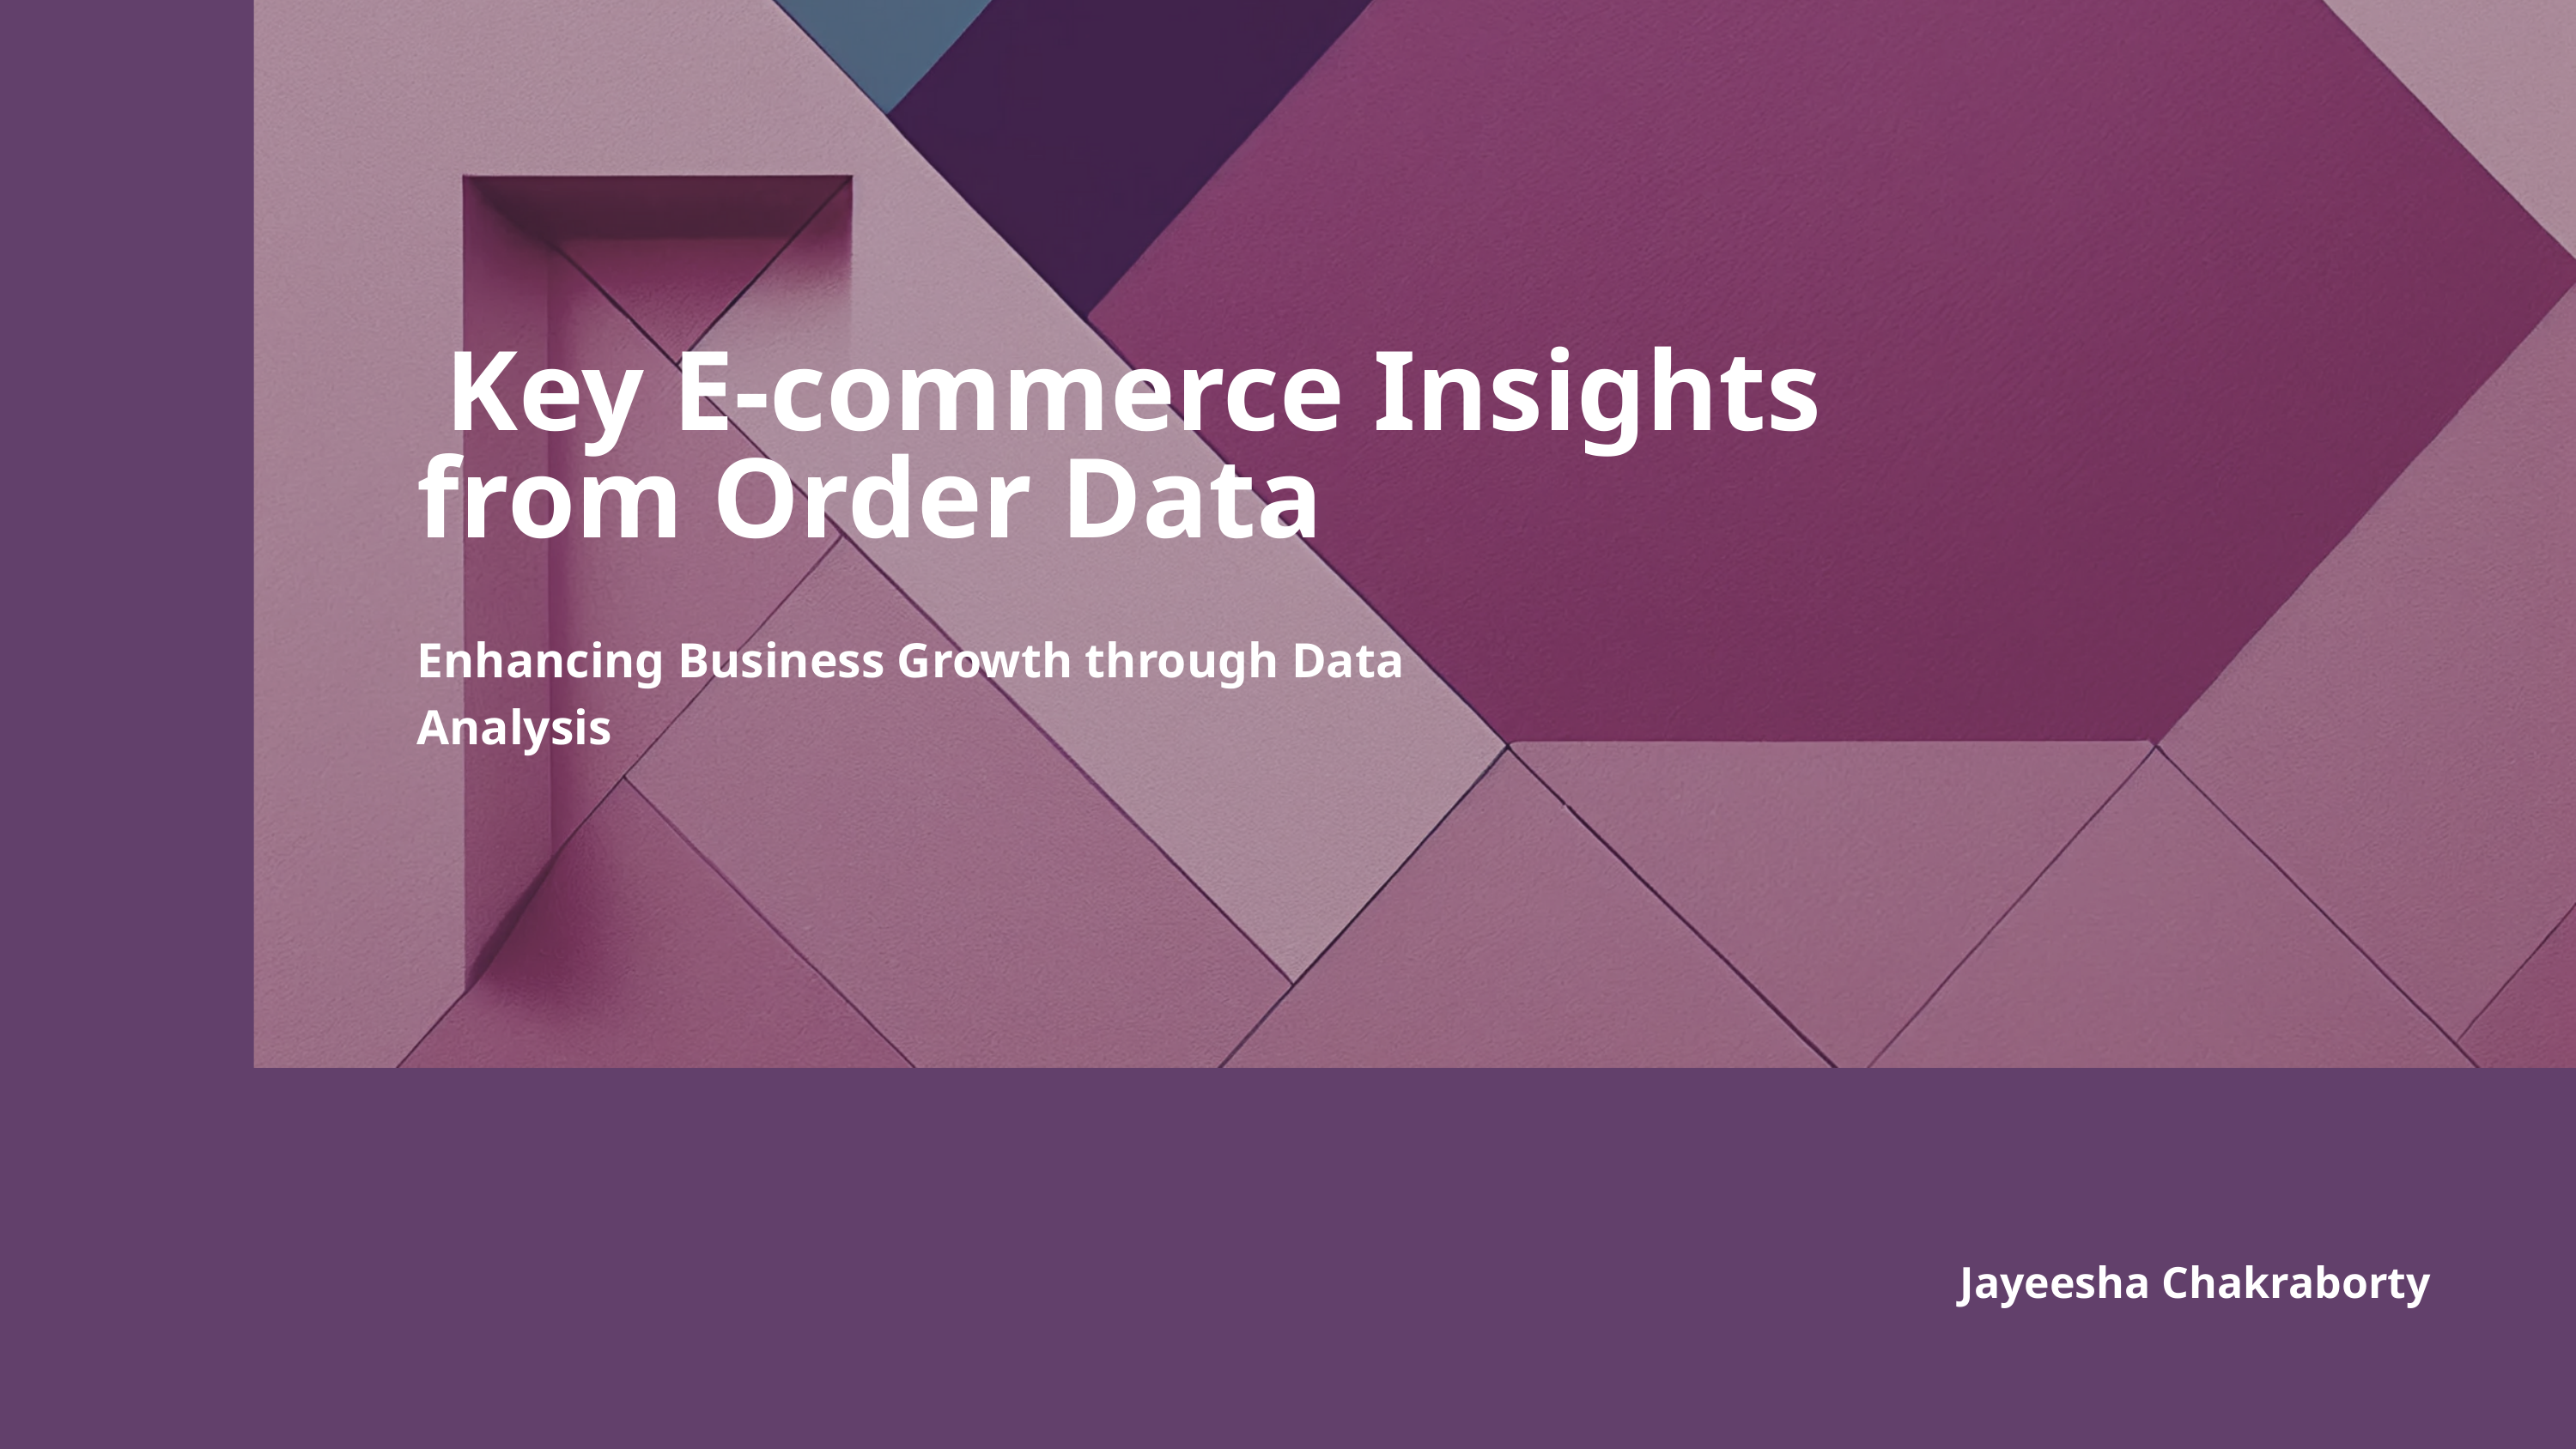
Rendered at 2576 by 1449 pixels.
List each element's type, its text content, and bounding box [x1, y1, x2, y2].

text_box Jayeesha Chakraborty [1950, 1246, 2432, 1307]
text_box [253, 0, 2576, 1068]
text_box Enhancing Business Growth through Data Analysis [416, 621, 1502, 755]
text_box Key E-commerce Insights from Order Data [416, 344, 2066, 561]
